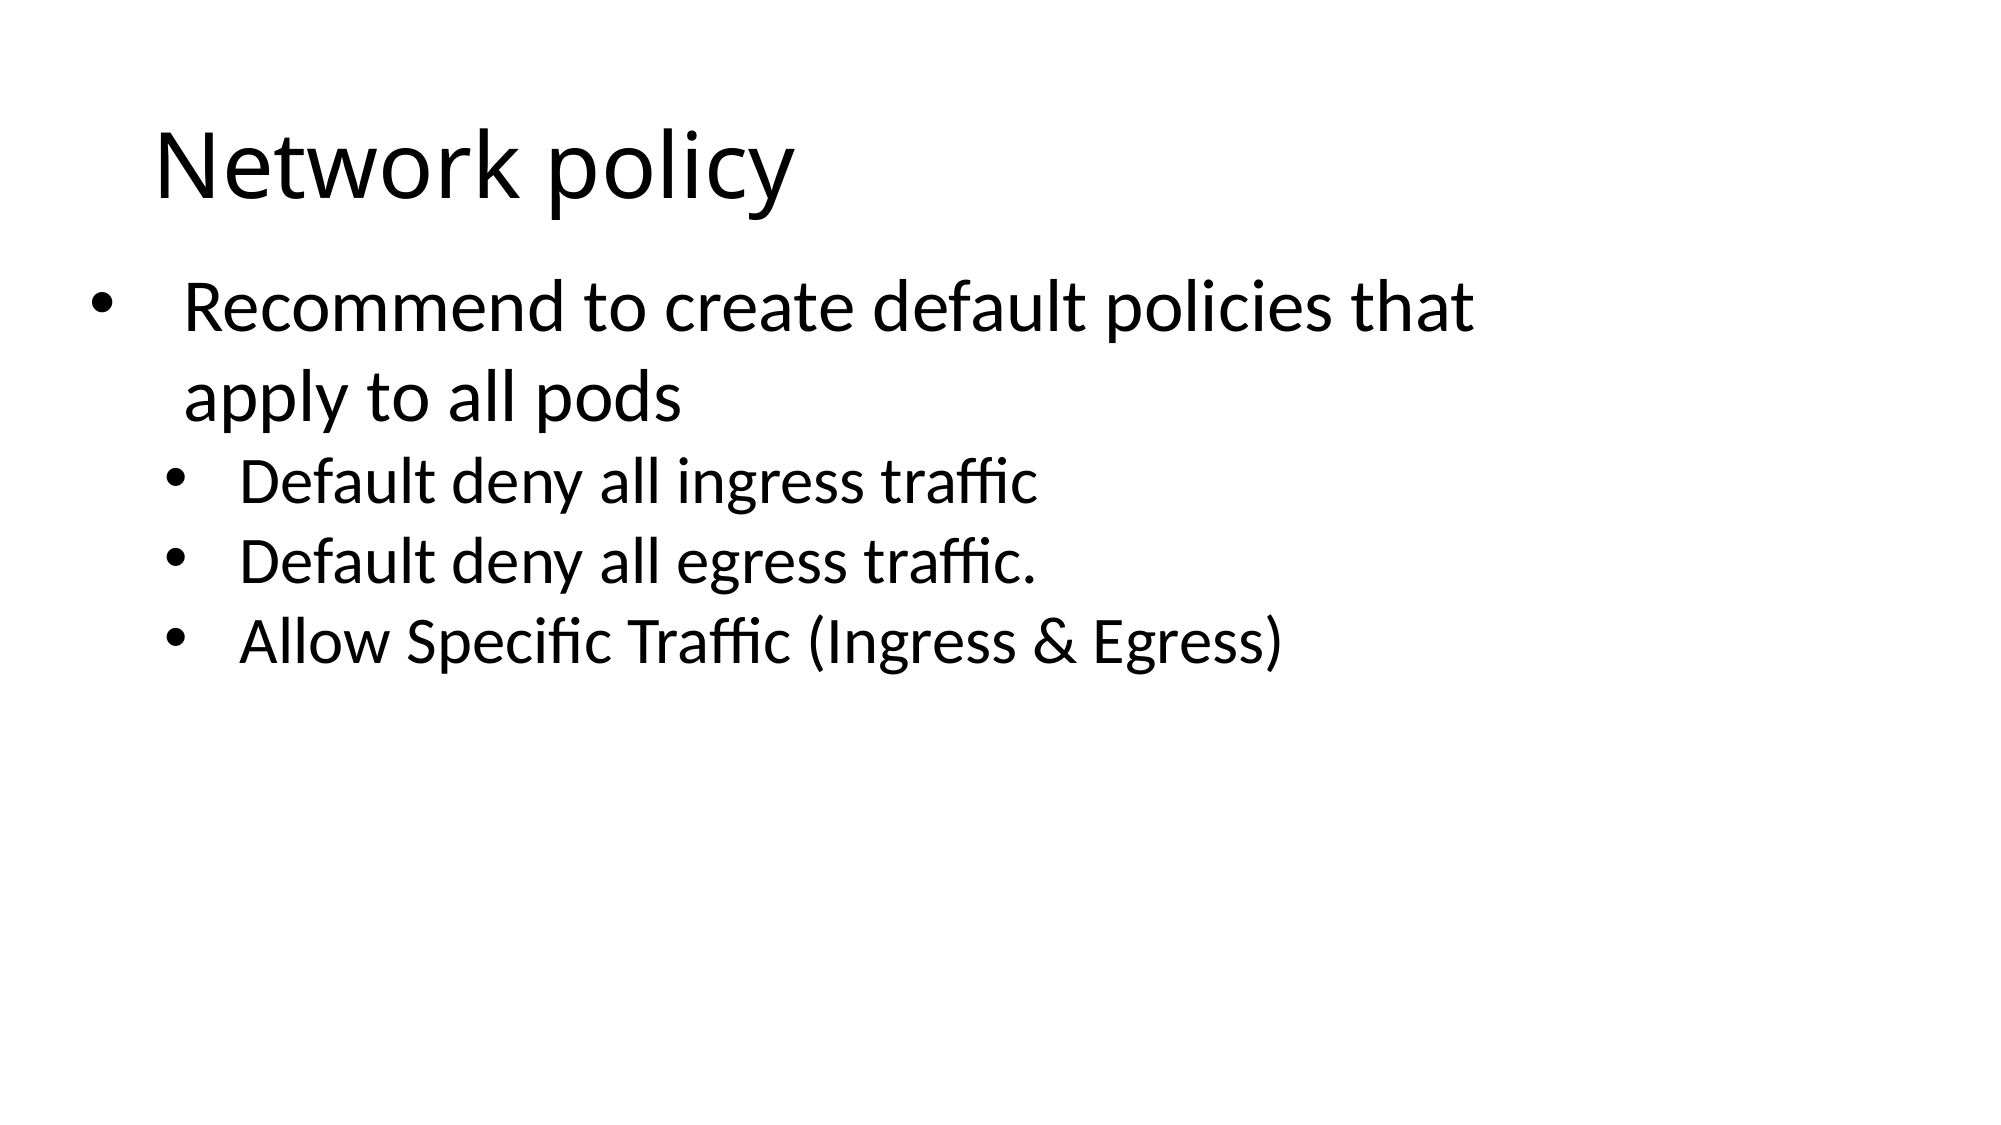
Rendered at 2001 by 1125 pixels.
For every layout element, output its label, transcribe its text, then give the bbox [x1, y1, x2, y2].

title Network policy [137, 59, 1863, 278]
text_box Recommend to create default policies that apply to all pods Default deny all ingress traffic Default deny all egress traffic. Allow Specific Traffic (Ingress & Egress) [75, 249, 1649, 684]
